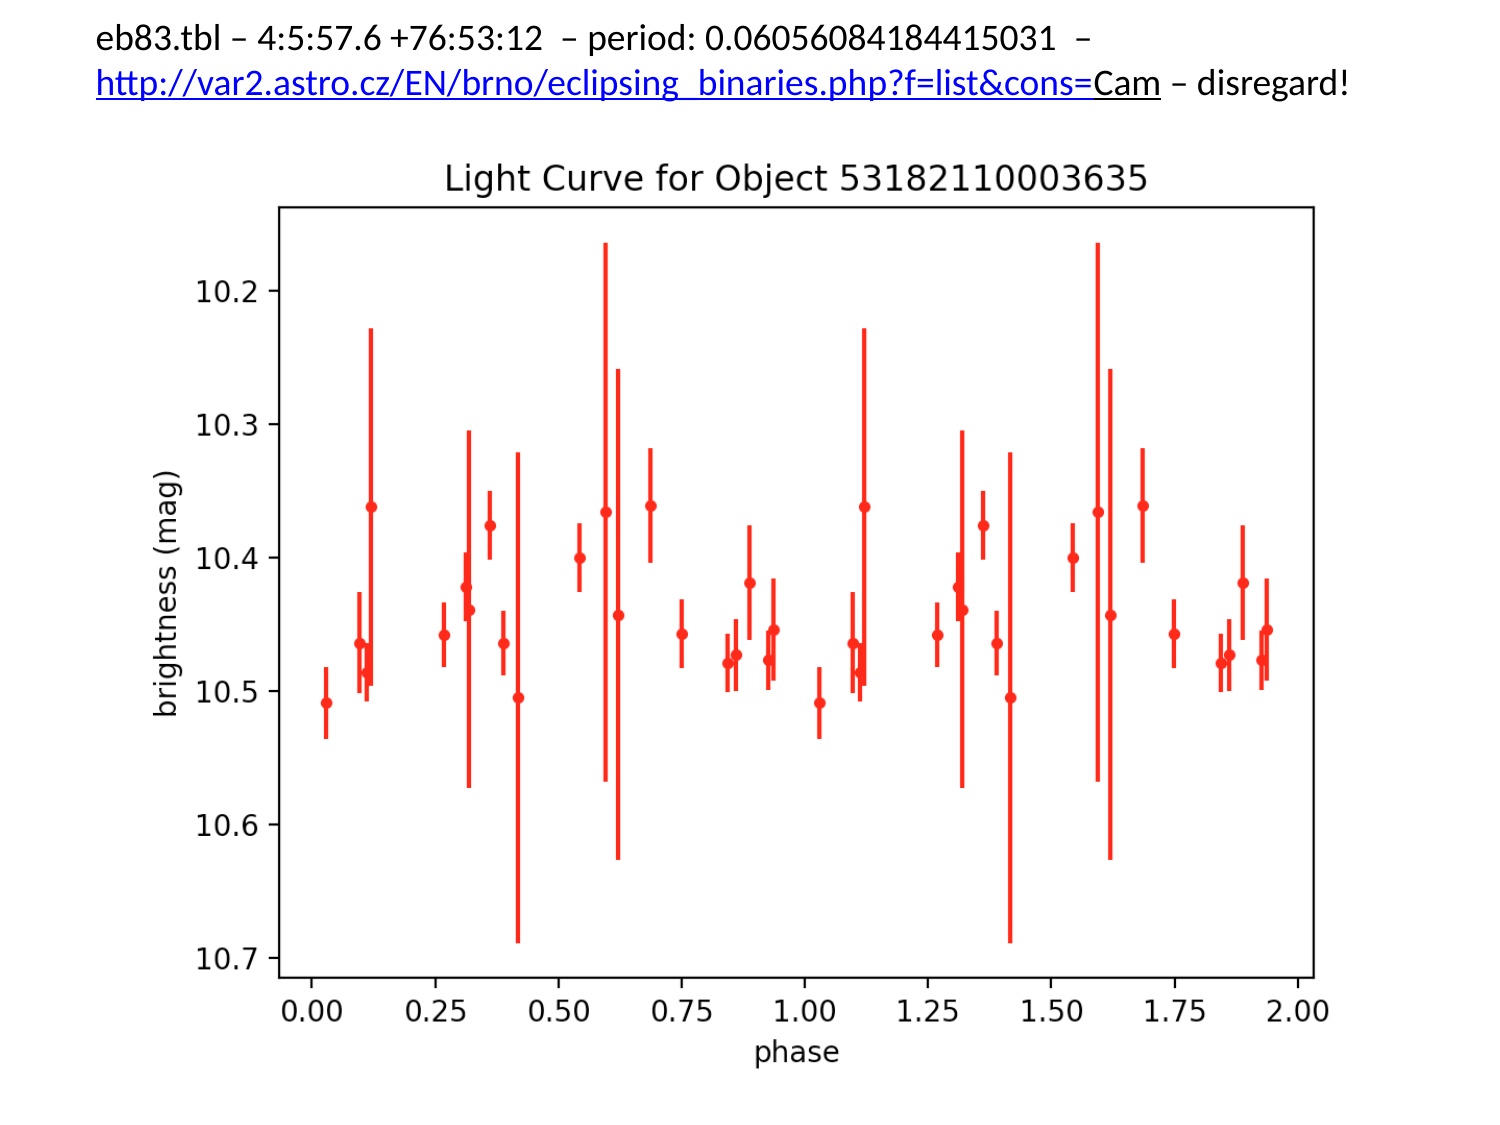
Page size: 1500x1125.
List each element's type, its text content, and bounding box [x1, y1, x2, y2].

picture [129, 124, 1370, 1082]
text_box eb83.tbl – 4:5:57.6 +76:53:12 – period: 0.06056084184415031 – http://var2.astro.cz/EN/brno/eclipsing_binaries.php?f=list&cons=Cam – disregard! [80, 5, 1500, 110]
